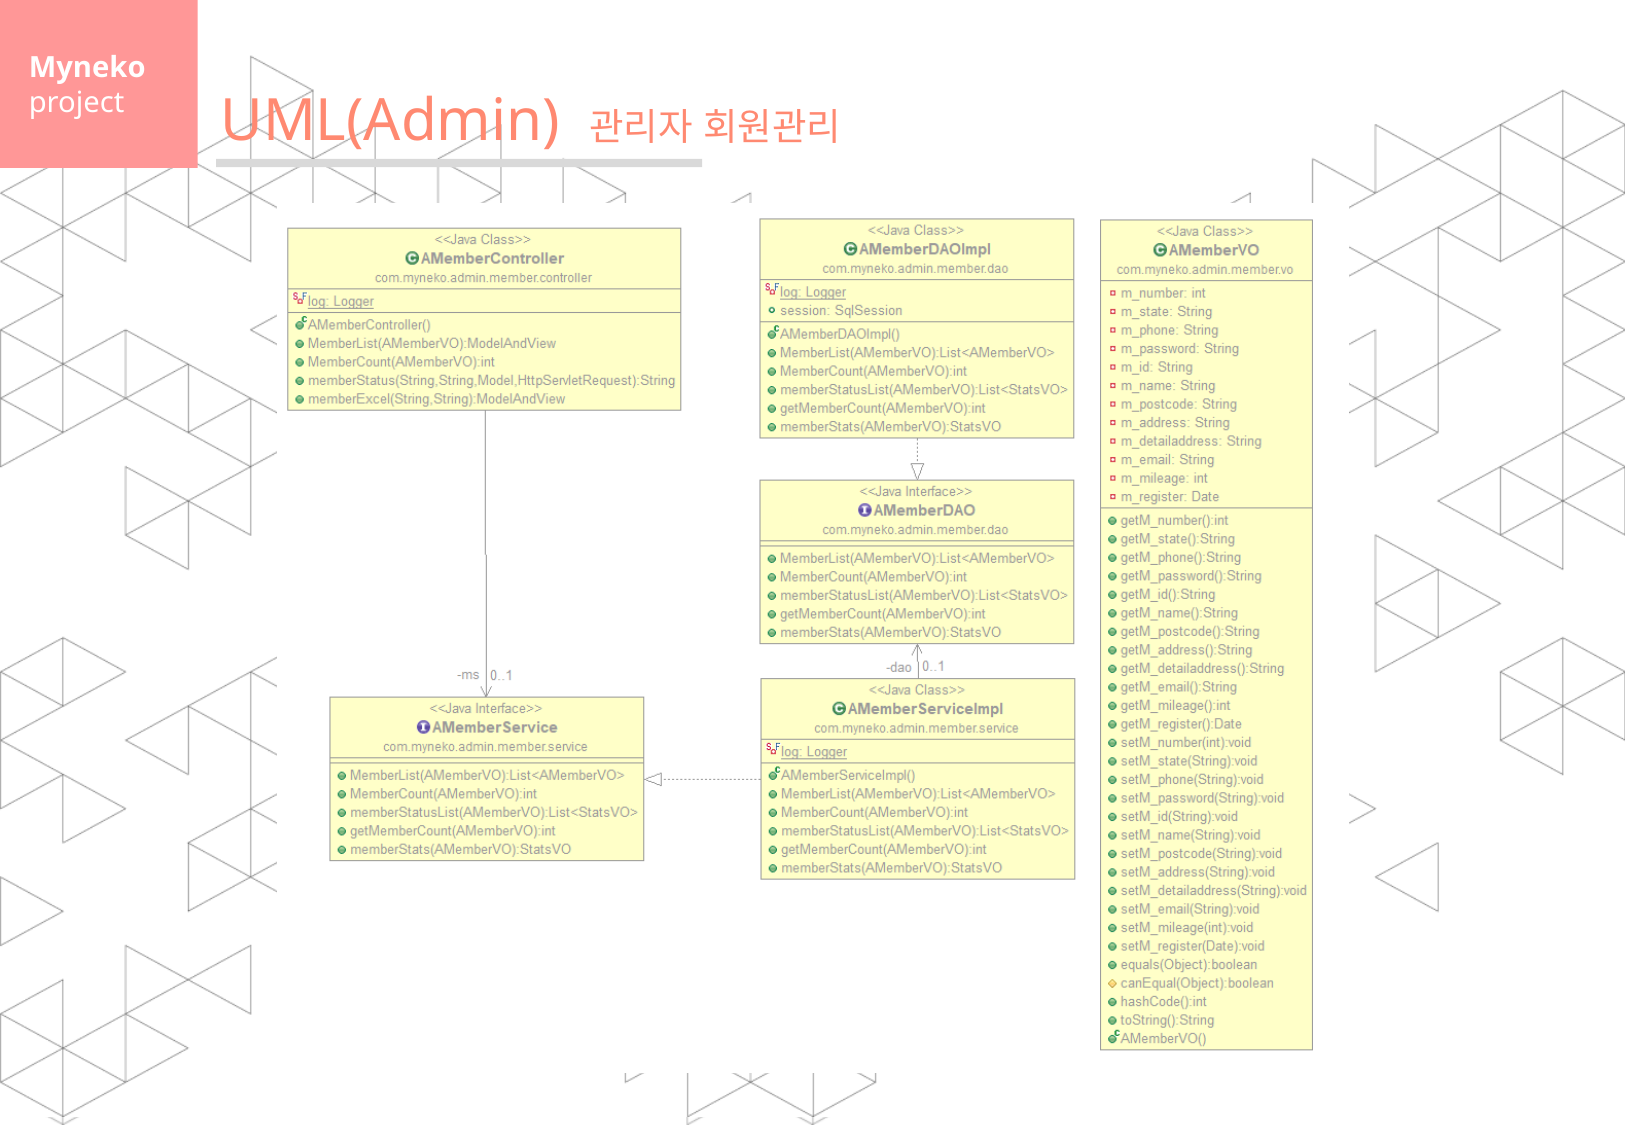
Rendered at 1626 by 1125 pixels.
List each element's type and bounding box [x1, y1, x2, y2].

text_box [0, 1118, 1625, 1125]
picture [0, 0, 1625, 1118]
